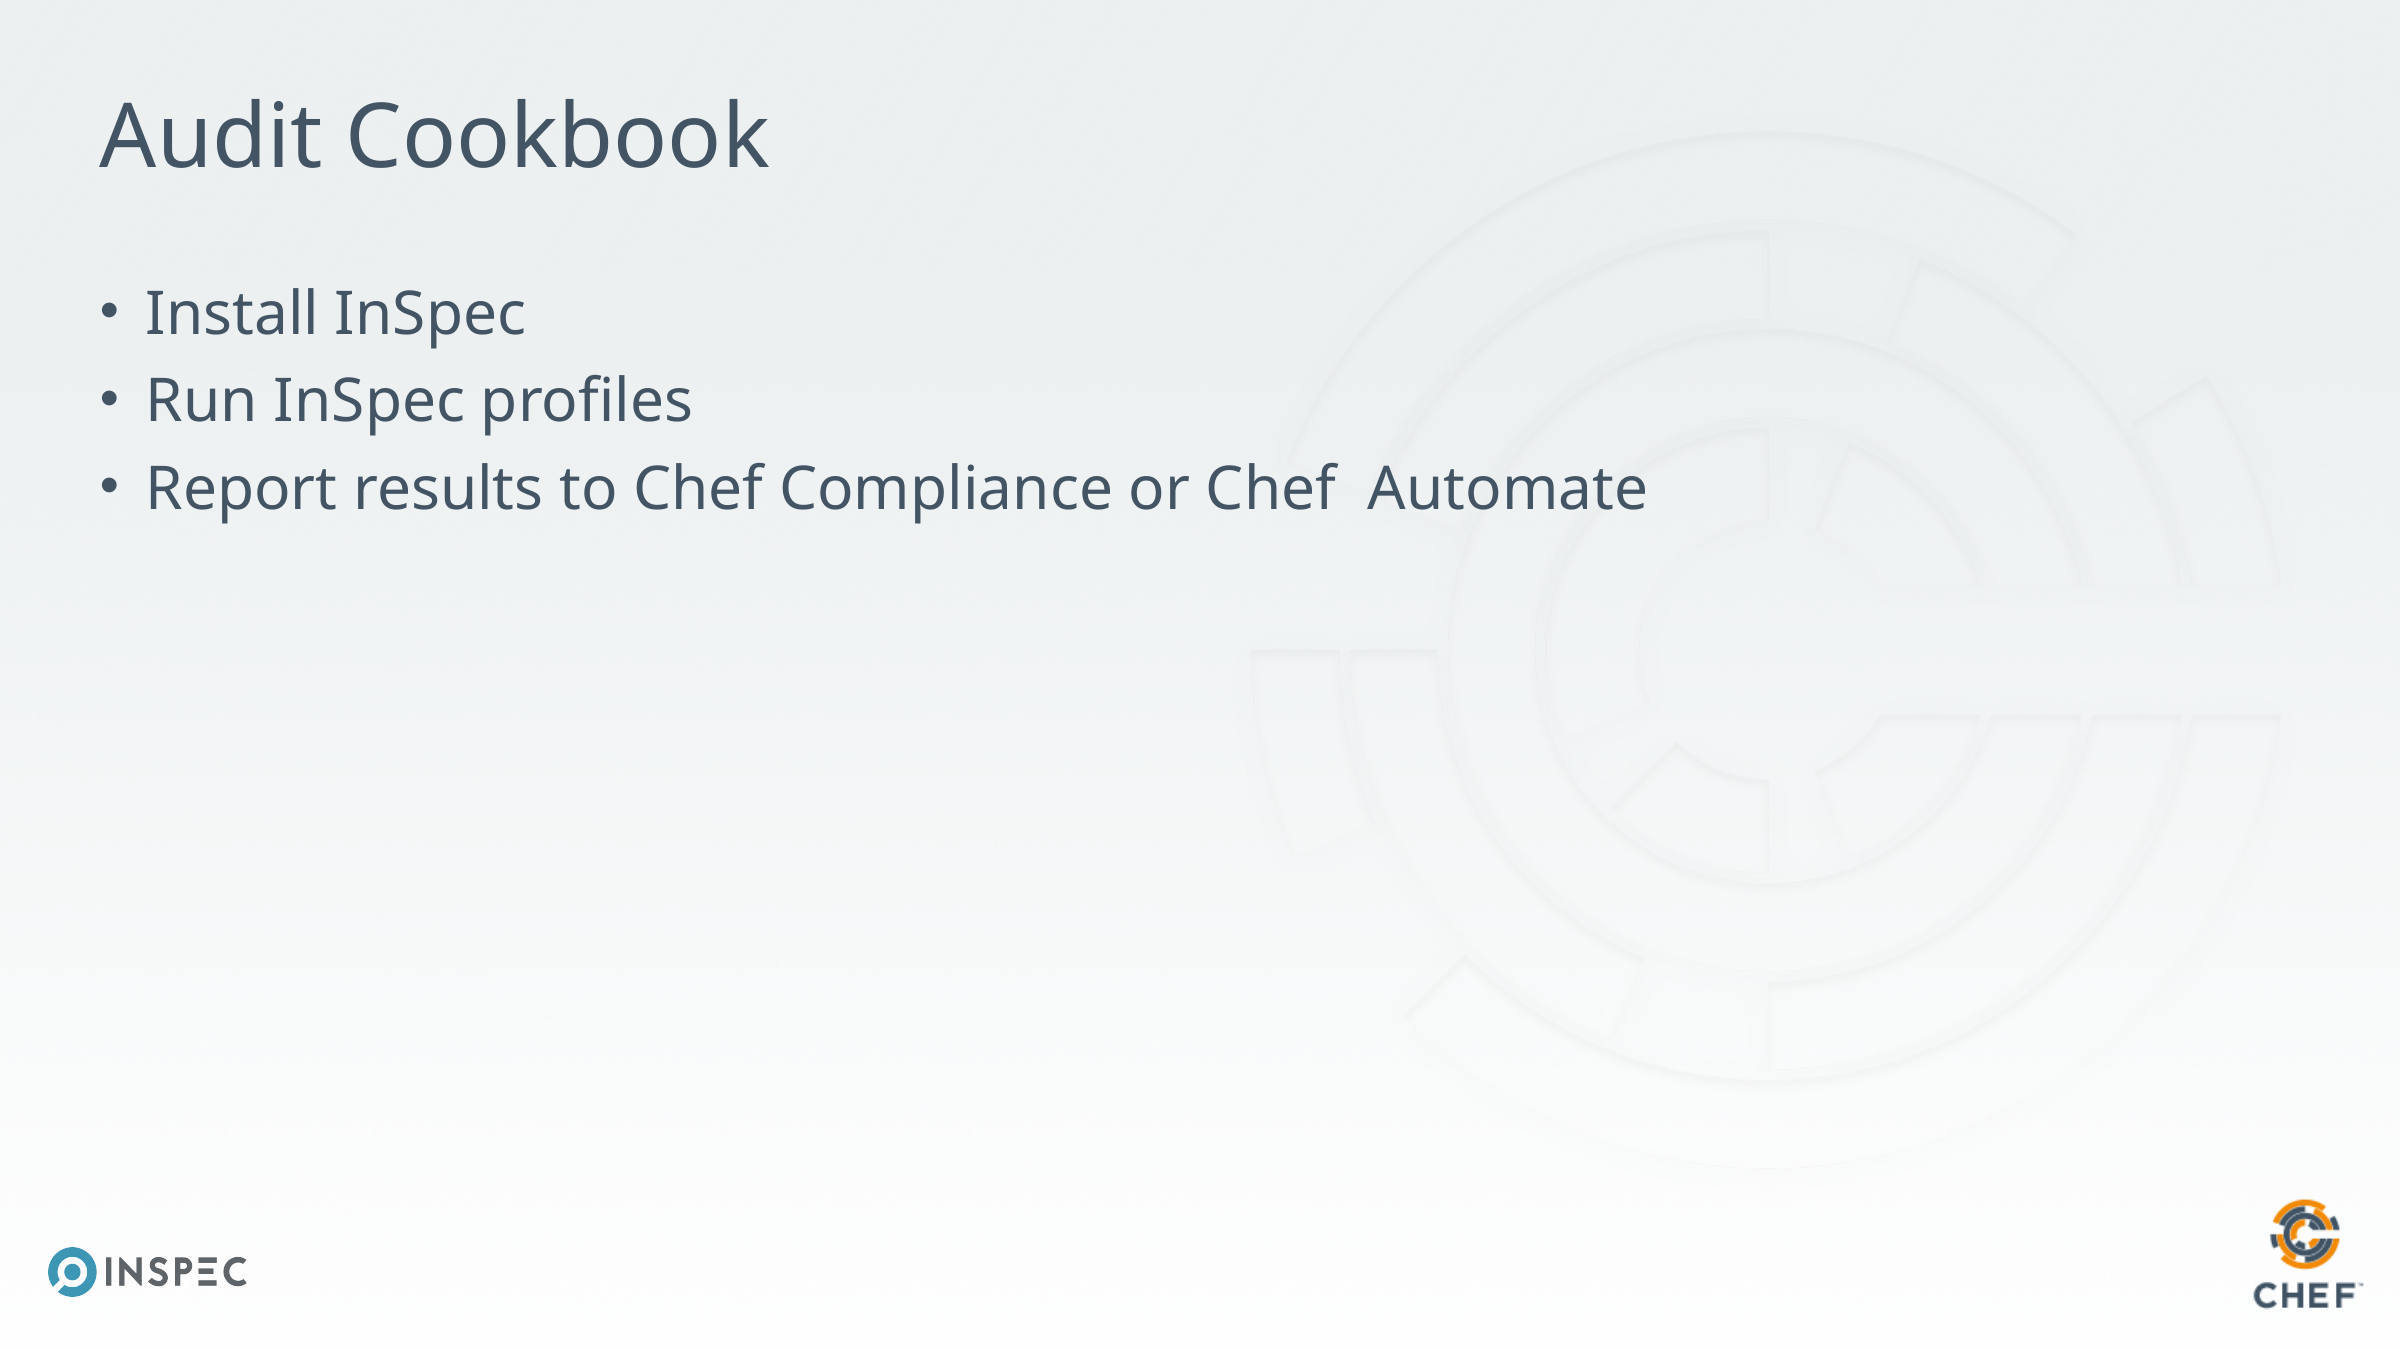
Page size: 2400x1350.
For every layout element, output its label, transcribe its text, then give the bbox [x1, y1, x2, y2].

picture [0, 0, 2400, 1350]
title Audit Cookbook [99, 90, 2300, 190]
list Install InSpec Run InSpec profiles Report results to Chef Compliance or Chef Automate [99, 274, 2300, 1064]
